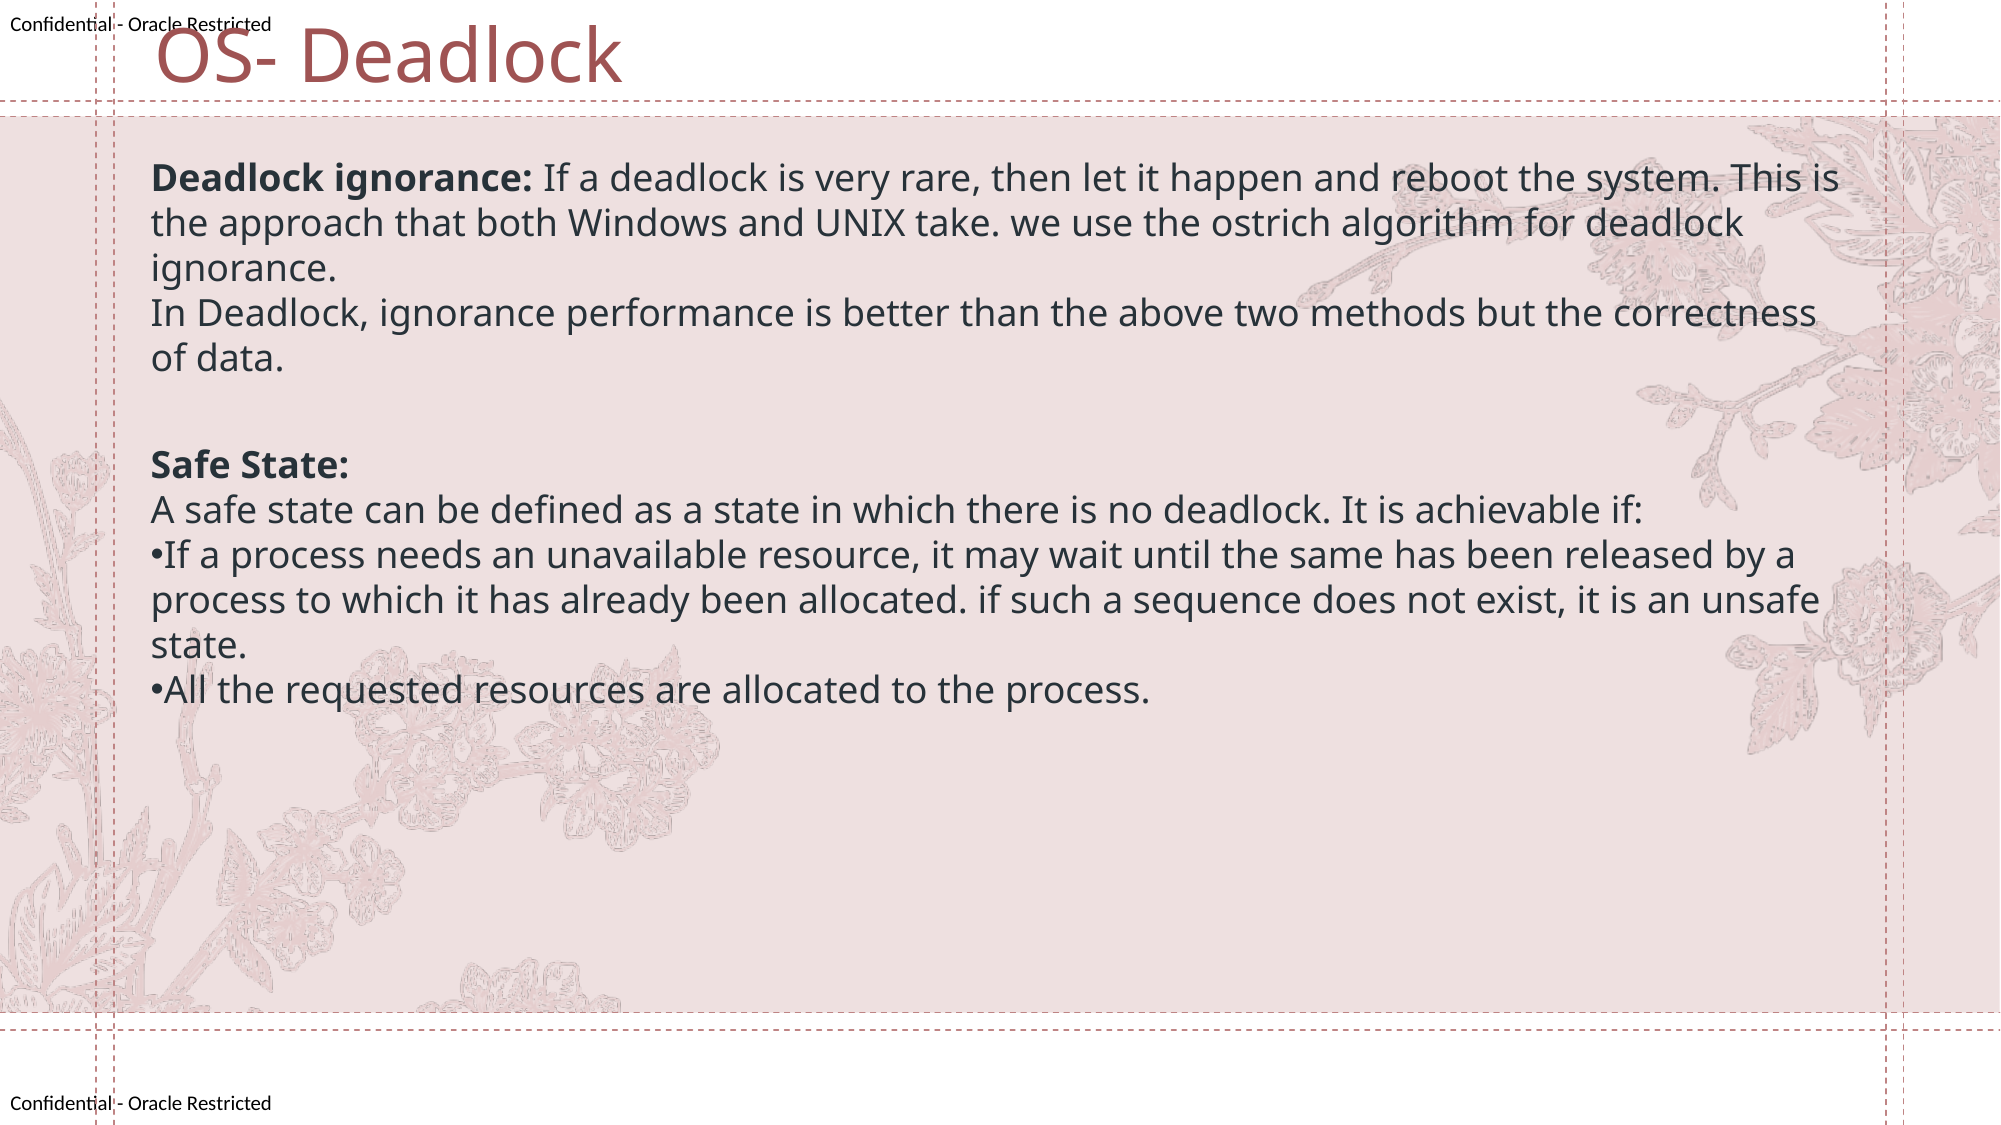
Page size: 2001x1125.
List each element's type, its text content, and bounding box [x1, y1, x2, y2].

text_box Deadlock ignorance: If a deadlock is very rare, then let it happen and reboot the system. This is the approach that both Windows and UNIX take. we use the ostrich algorithm for deadlock ignorance. In Deadlock, ignorance performance is better than the above two methods but the correctness of data. [135, 146, 1865, 387]
text_box OS- Deadlock [139, 0, 1141, 105]
picture [0, 297, 778, 1013]
text_box Safe State: A safe state can be defined as a state in which there is no deadlock. It is achievable if: If a process needs an unavailable resource, it may wait until the same has been released by a process to which it has already been allocated. if such a sequence does not exist, it is an unsafe state. All the requested resources are allocated to the process. [135, 433, 1865, 719]
picture [1240, 116, 2000, 873]
